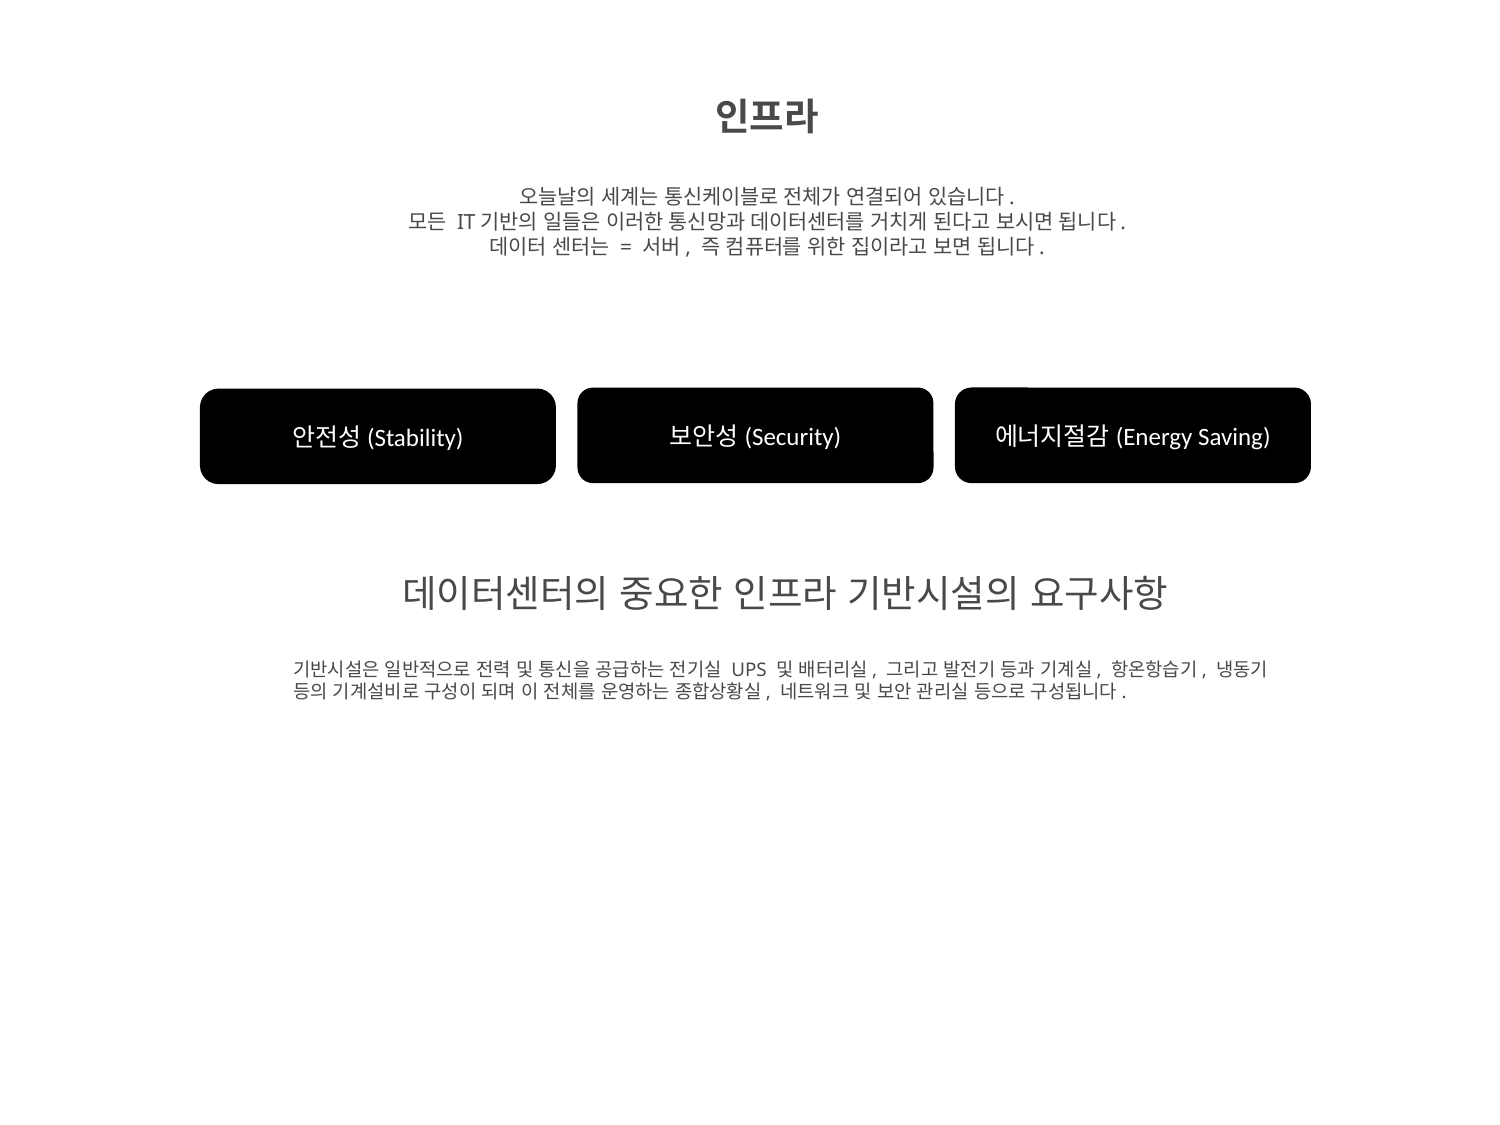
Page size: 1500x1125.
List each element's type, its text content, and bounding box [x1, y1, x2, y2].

text_box 인프라 오늘날의 세계는 통신케이블로 전체가 연결되어 있습니다. 모든 IT기반의 일들은 이러한 통신망과 데이터센터를 거치게 된다고 보시면 됩니다. 데이터 센터는 = 서버, 즉 컴퓨터를 위한 집이라고 보면 됩니다. [343, 85, 1192, 266]
text_box 기반시설은 일반적으로 전력 및 통신을 공급하는 전기실 UPS 및 배터리실, 그리고 발전기 등과 기계실, 항온항습기, 냉동기 등의 기계설비로 구성이 되며 이 전체를 운영하는 종합상황실, 네트워크 및 보안 관리실 등으로 구성됩니다. [278, 649, 1291, 710]
text_box 안전성(Stability) [199, 388, 556, 485]
text_box 데이터센터의 중요한 인프라 기반시설의 요구사항 [387, 562, 1236, 623]
text_box 에너지절감(Energy Saving) [954, 387, 1311, 484]
text_box 보안성(Security) [577, 387, 934, 484]
